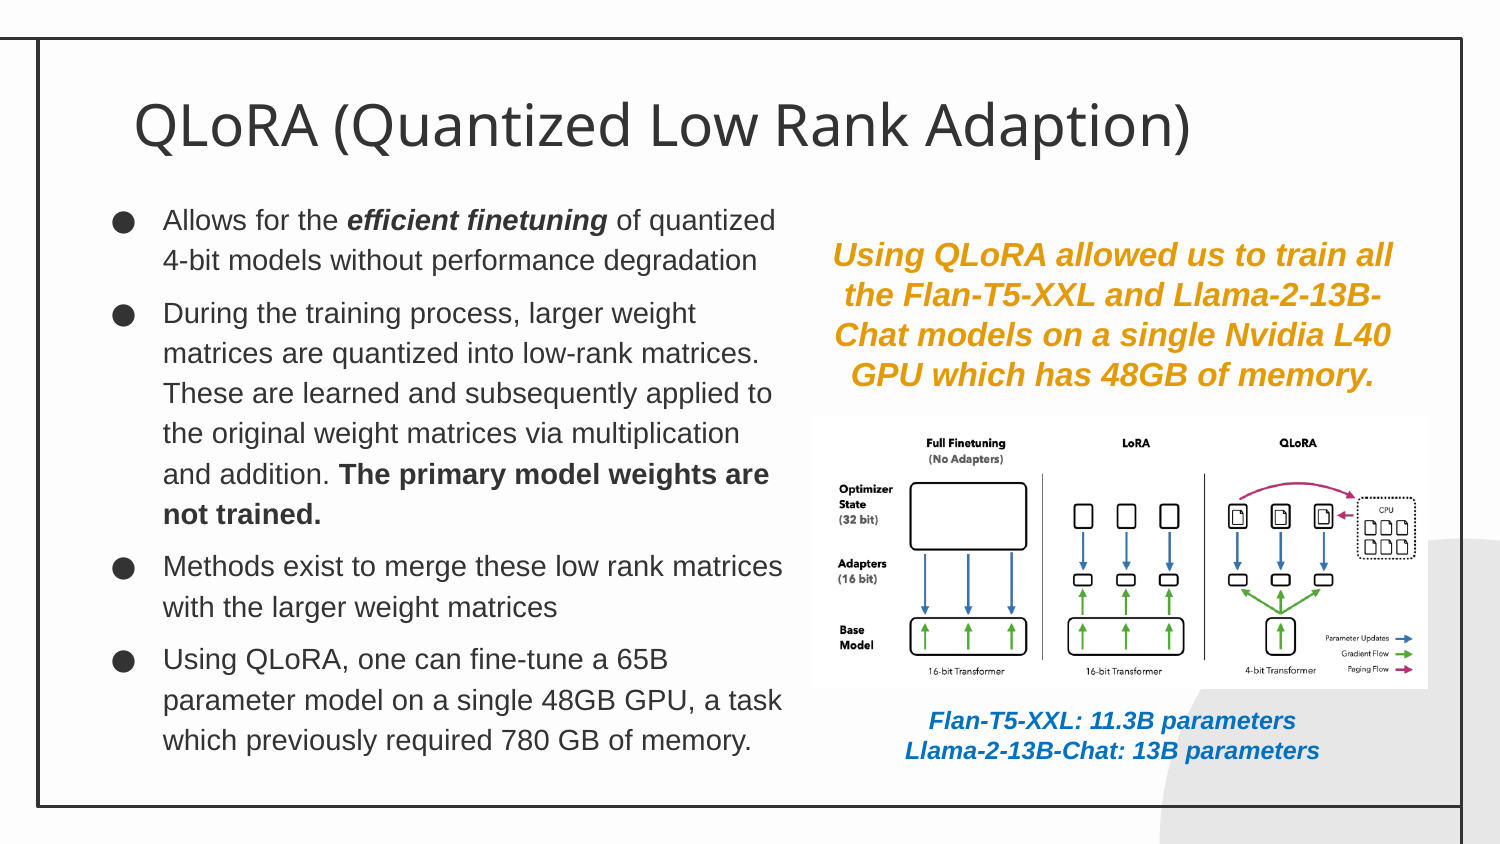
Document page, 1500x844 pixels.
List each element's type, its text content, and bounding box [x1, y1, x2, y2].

subtitle Allows for the efficient finetuning of quantized 4-bit models without performance degradation During the training process, larger weight matrices are quantized into low-rank matrices. These are learned and subsequently applied to the original weight matrices via multiplication and addition. The primary model weights are not trained. Methods exist to merge these low rank matrices with the larger weight matrices Using QLoRA, one can fine-tune a 65B parameter model on a single 48GB GPU, a task which previously required 780 GB of memory. [72, 181, 817, 736]
text_box Using QLoRA allowed us to train all the Flan-T5-XXL and Llama-2-13B-Chat models on a single Nvidia L40 GPU which has 48GB of memory. [812, 226, 1414, 401]
text_box Flan-T5-XXL: 11.3B parameters Llama-2-13B-Chat: 13B parameters [884, 697, 1342, 773]
title QLoRA (Quantized Low Rank Adaption) [118, 72, 1383, 167]
picture [812, 417, 1428, 690]
